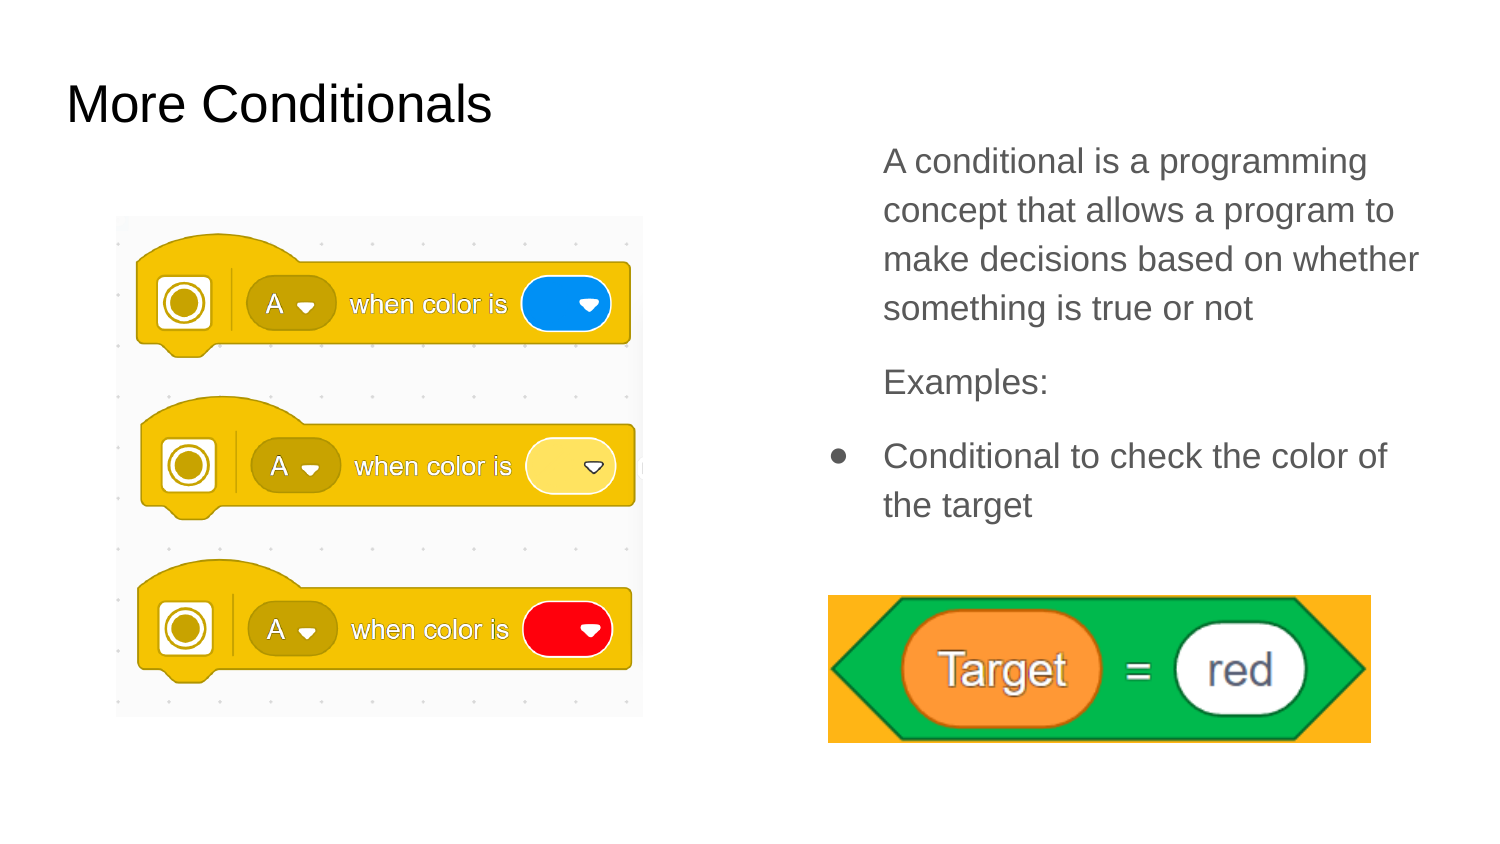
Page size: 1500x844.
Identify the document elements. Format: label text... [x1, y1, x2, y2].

picture [116, 216, 643, 717]
list A conditional is a programming concept that allows a program to make decisions based on whether something is true or not Examples: Conditional to check the color of the target [793, 116, 1449, 735]
picture [828, 595, 1371, 744]
title More Conditionals [51, 54, 1449, 148]
